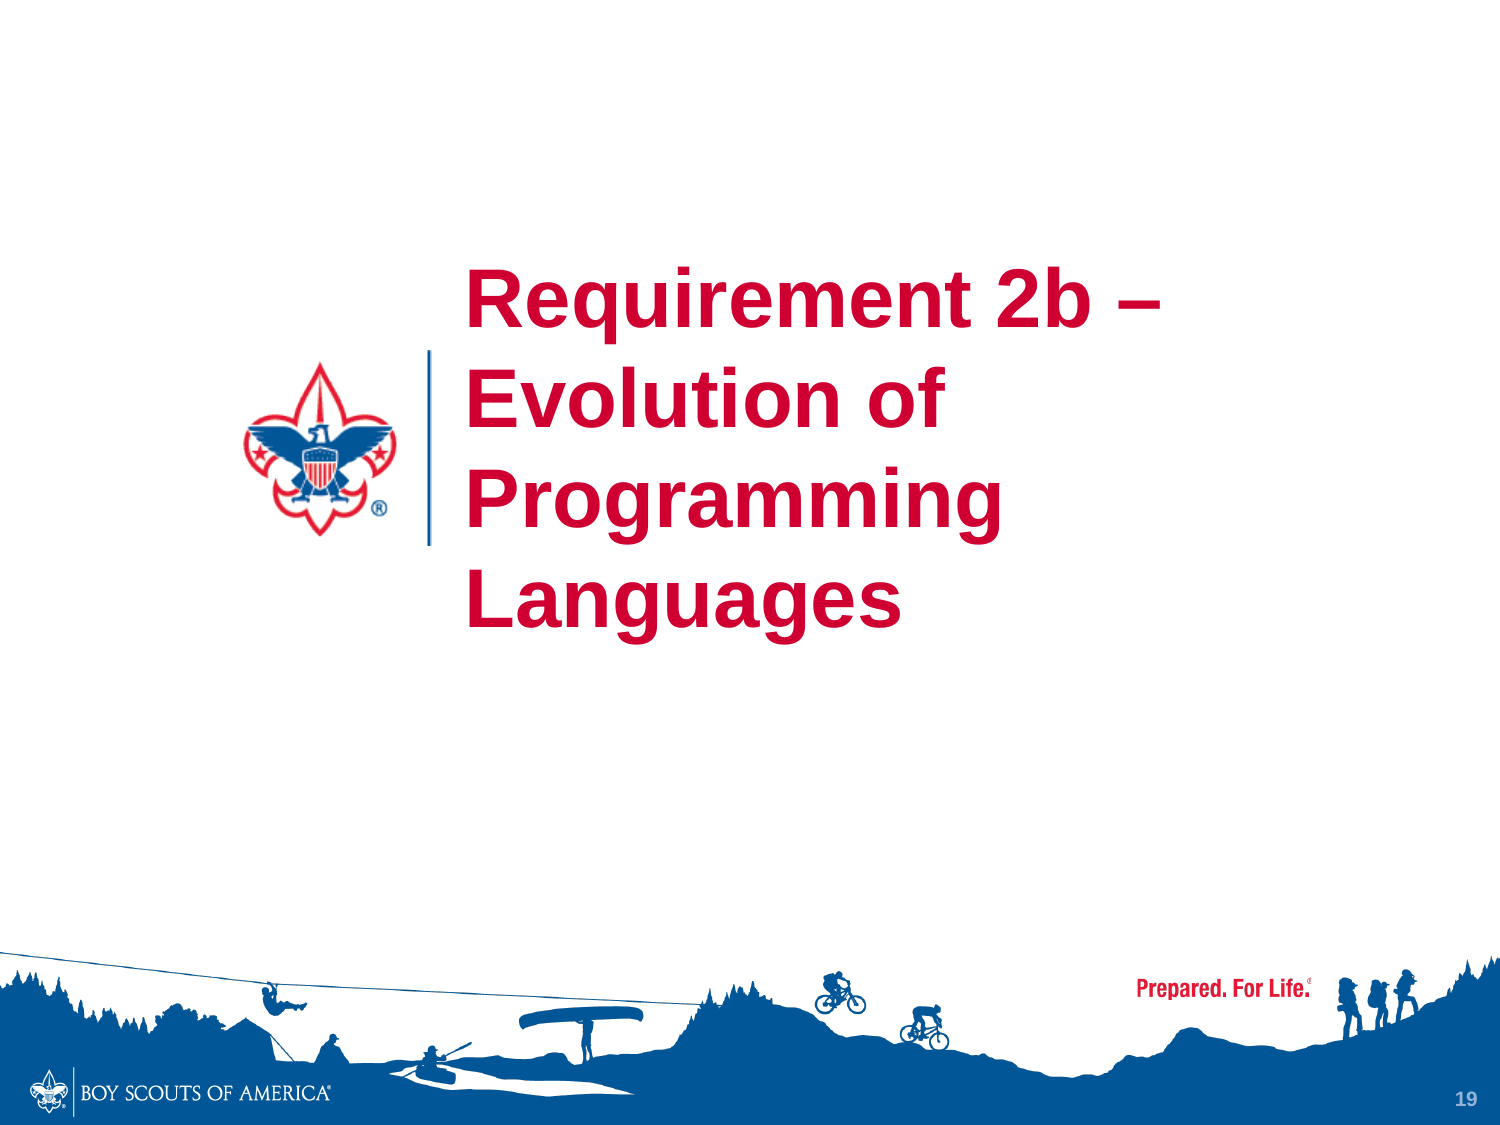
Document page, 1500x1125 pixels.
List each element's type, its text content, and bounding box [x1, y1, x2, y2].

picture [243, 350, 432, 546]
slide_number 19 [1425, 1067, 1493, 1125]
title Requirement 2b – Evolution of Programming Languages [449, 270, 1231, 617]
picture [0, 952, 1500, 1125]
